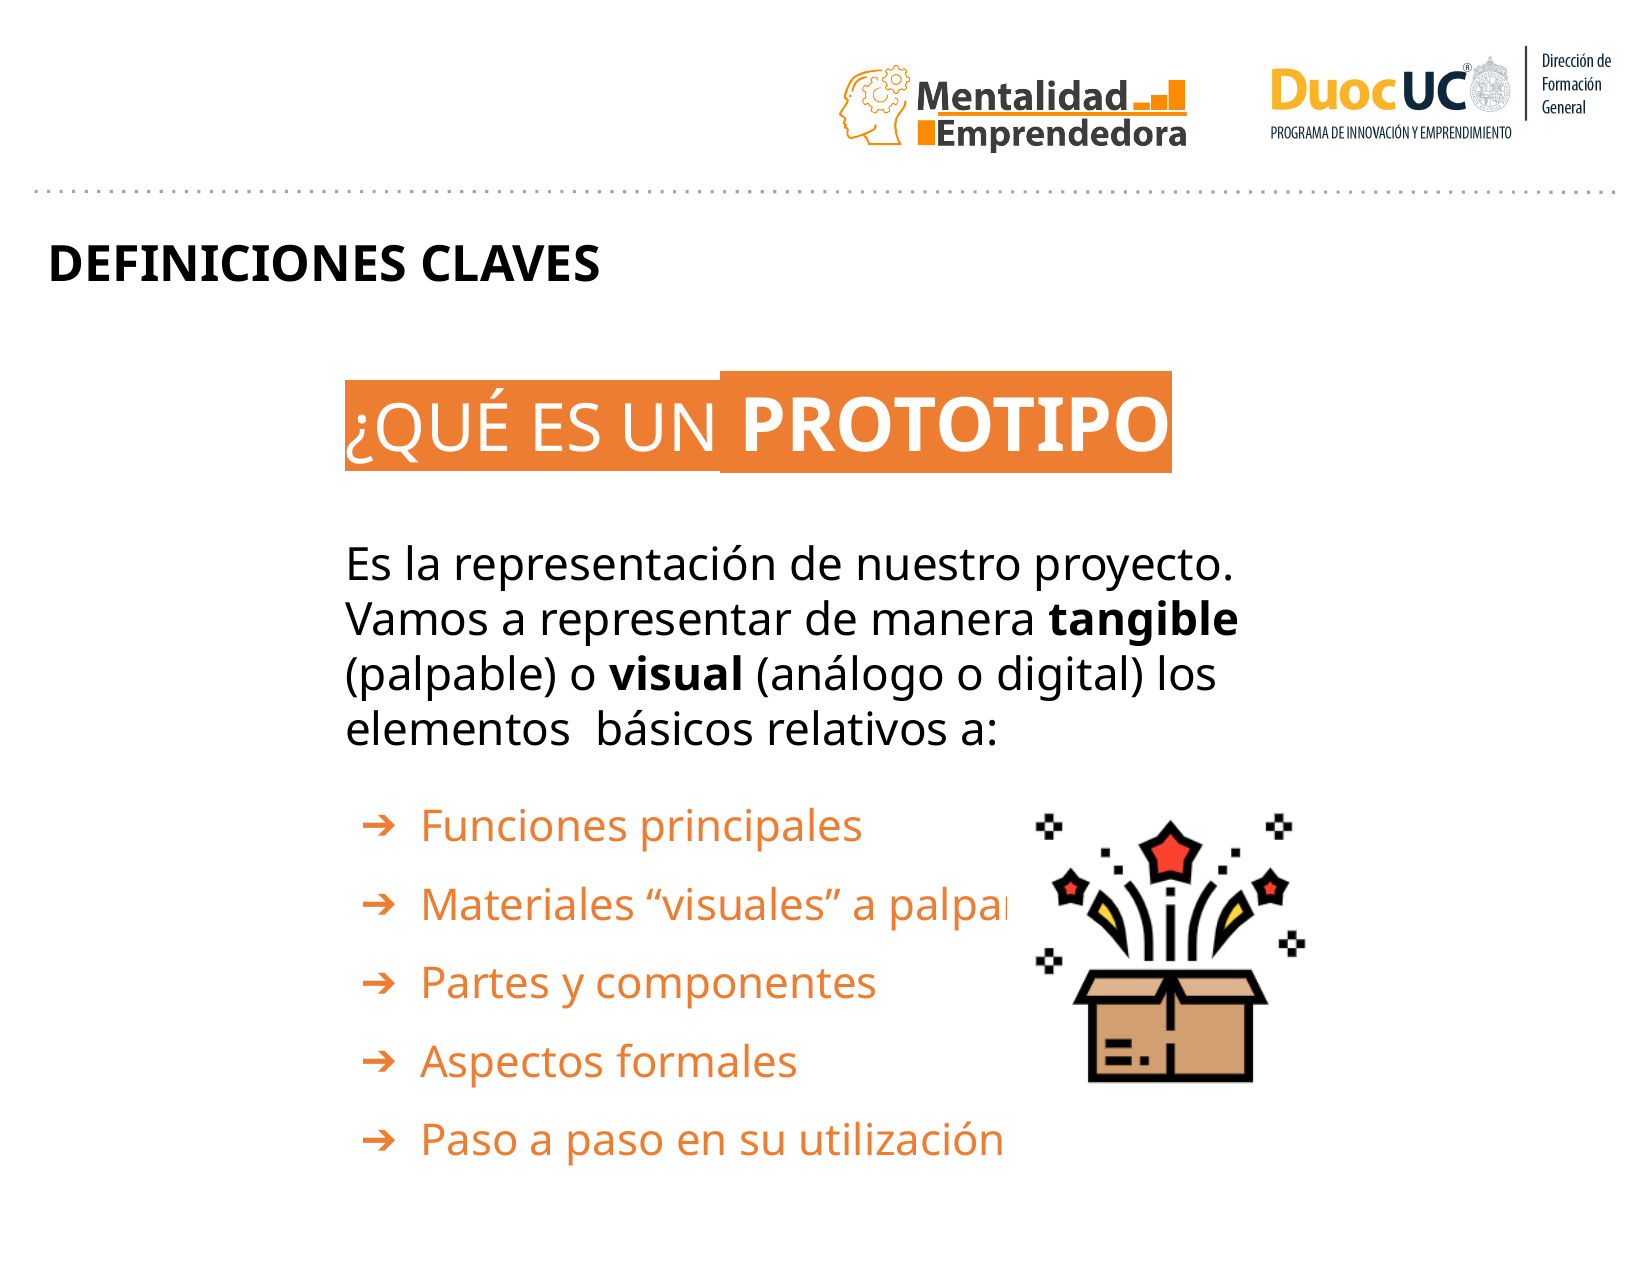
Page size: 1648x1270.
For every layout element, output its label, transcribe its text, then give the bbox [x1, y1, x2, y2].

text_box Es la representación de nuestro proyecto. Vamos a representar de manera tangible (palpable) o visual (análogo o digital) los elementos básicos relativos a: Funciones principales Materiales “visuales” a palpar Partes y componentes Aspectos formales Paso a paso en su utilización [329, 605, 1339, 820]
text_box ¿QUÉ ES UN PROTOTIPO [329, 361, 1426, 605]
text_box DEFINICIONES CLAVES [32, 207, 1204, 317]
picture [838, 64, 1187, 153]
picture [1249, 45, 1626, 160]
picture [1007, 763, 1347, 1117]
